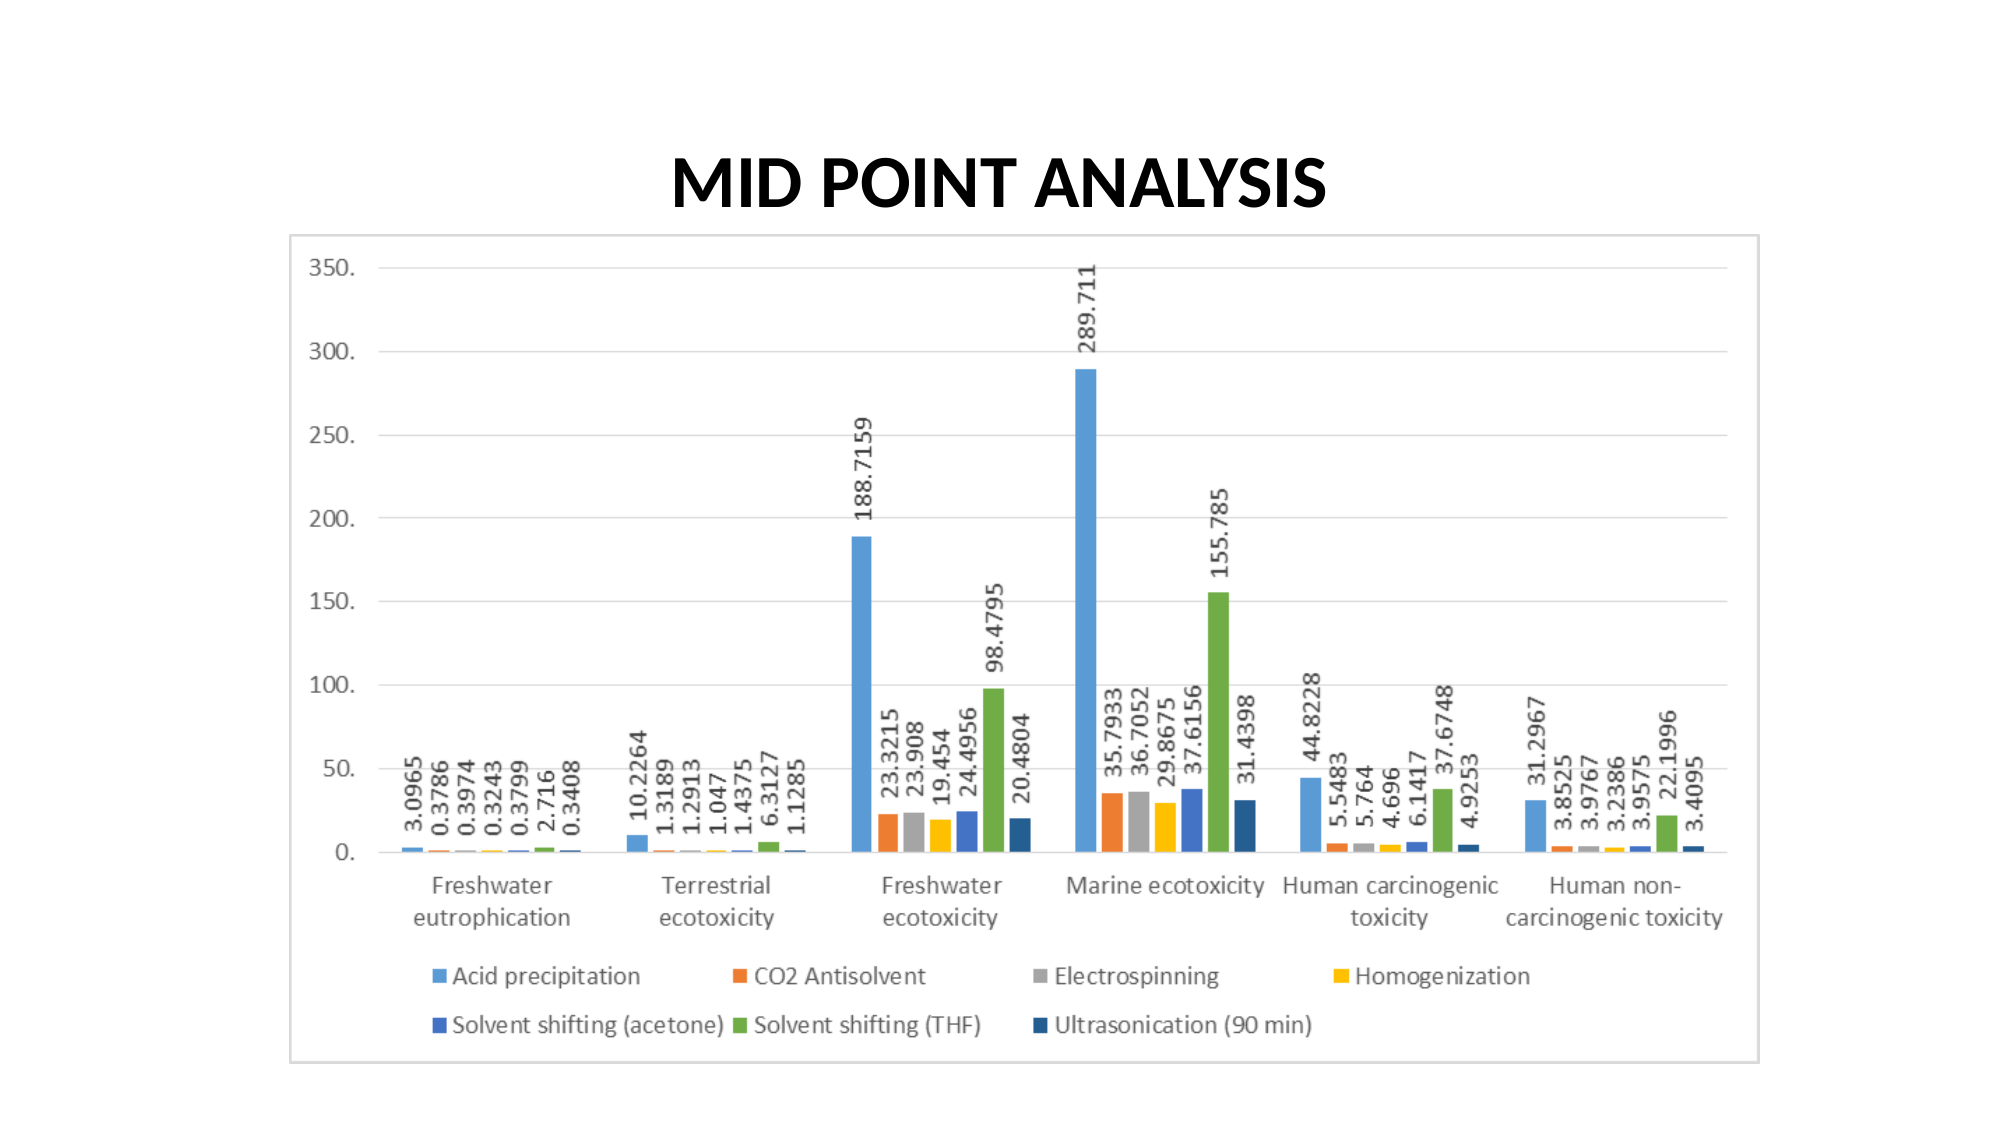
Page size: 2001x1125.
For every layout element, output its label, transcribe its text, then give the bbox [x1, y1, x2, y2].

text_box MID POINT ANALYSIS [133, 117, 1866, 238]
picture [288, 234, 1760, 1065]
